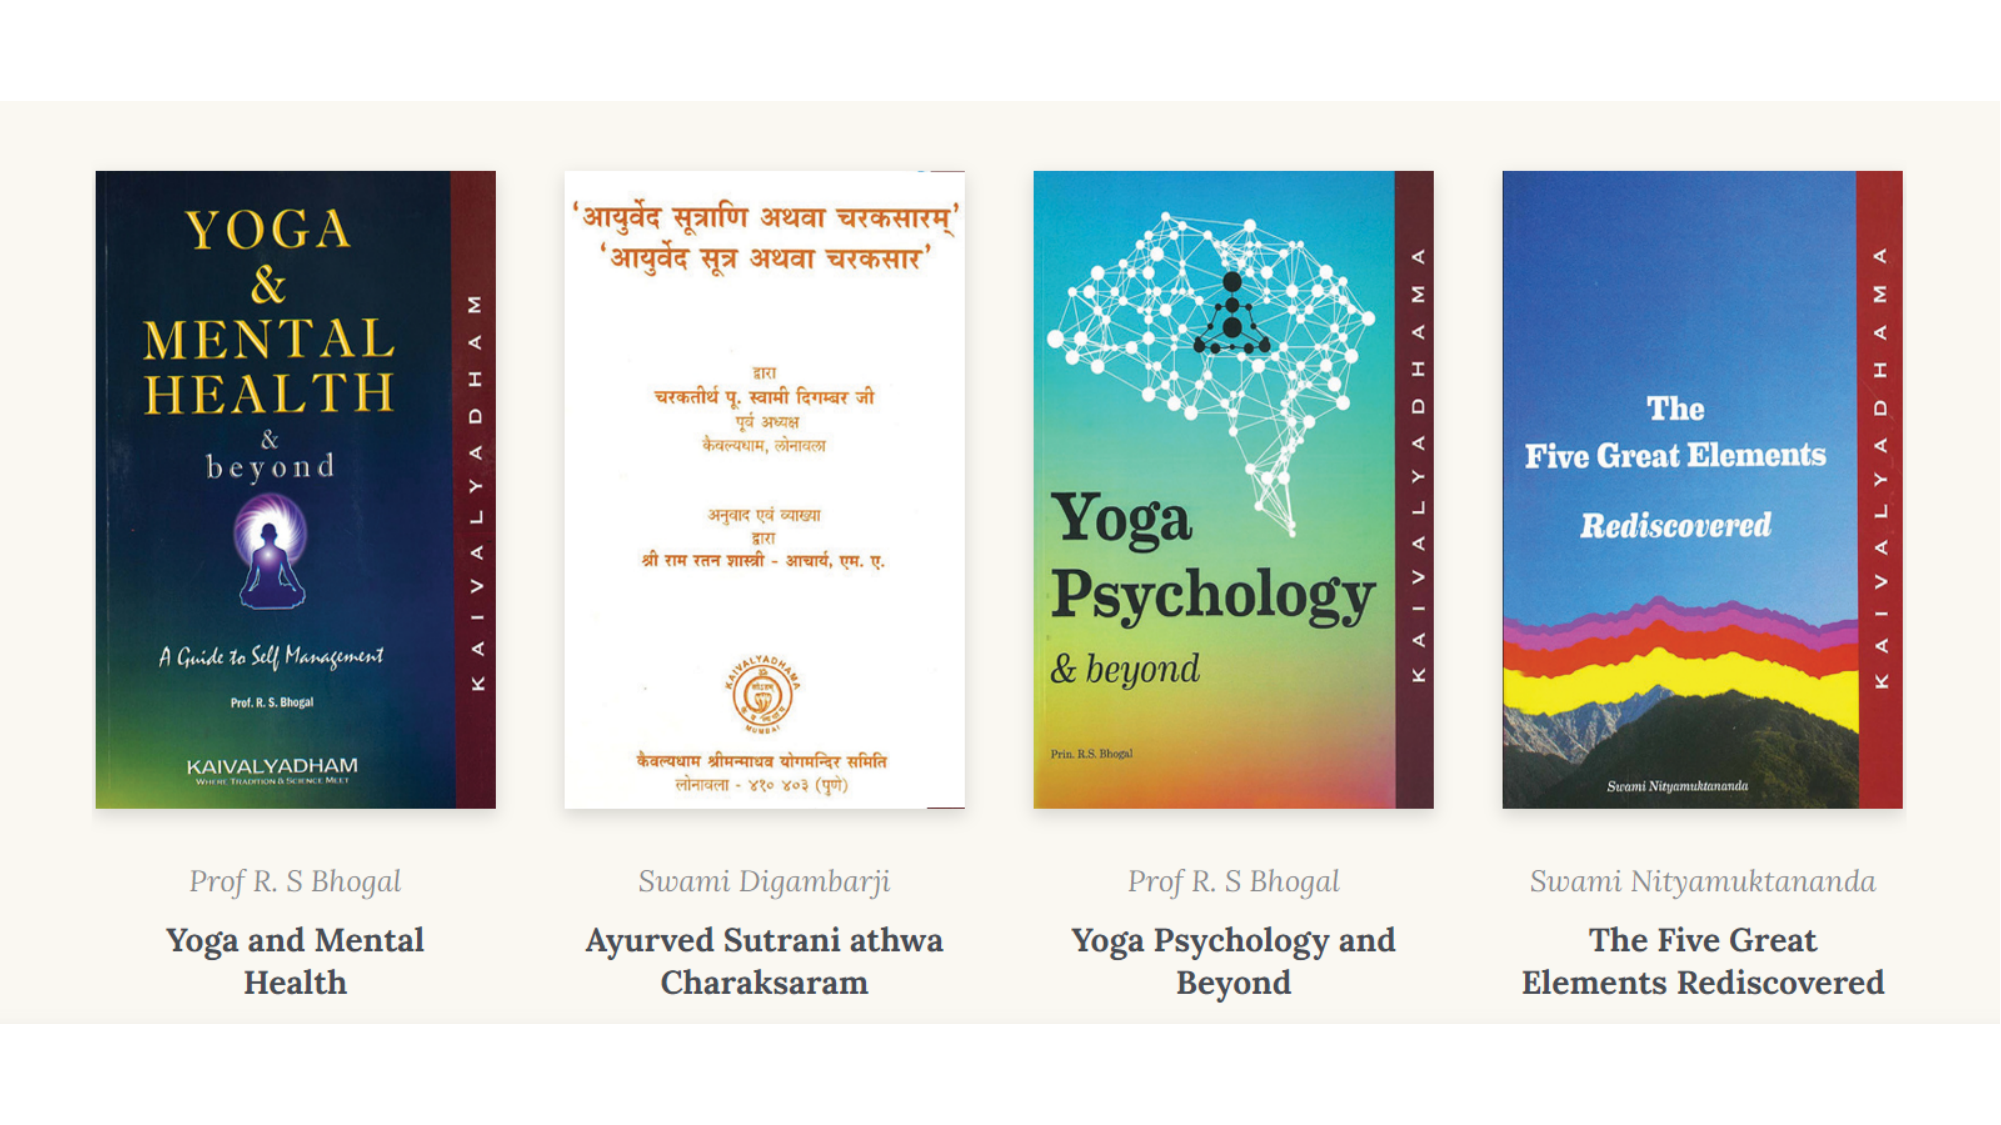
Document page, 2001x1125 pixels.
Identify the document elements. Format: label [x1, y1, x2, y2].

picture [0, 101, 2000, 1024]
